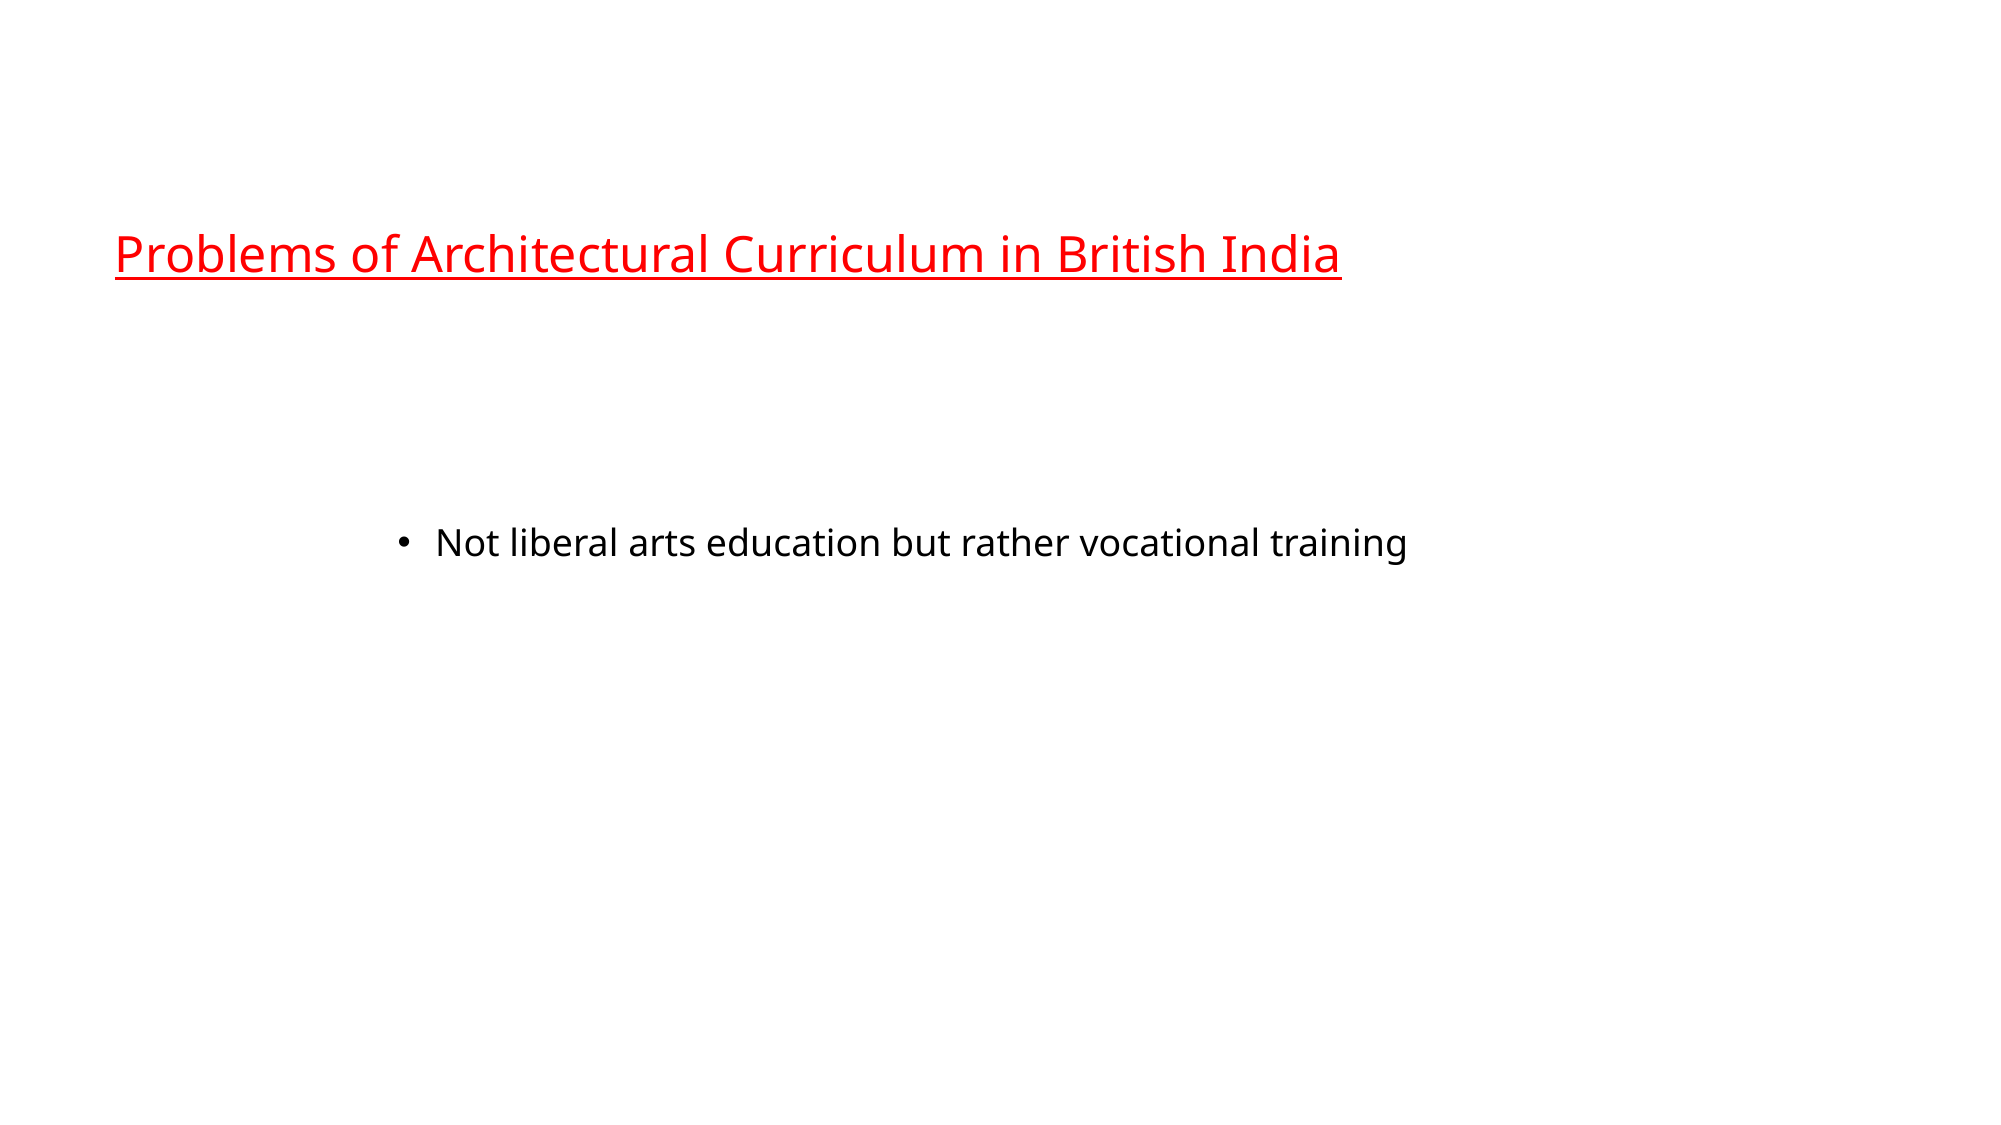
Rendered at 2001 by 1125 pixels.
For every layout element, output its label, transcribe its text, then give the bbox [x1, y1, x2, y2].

list Not liberal arts education but rather vocational training [382, 516, 1733, 1125]
title Problems of Architectural Curriculum in British India [99, 163, 1900, 351]
